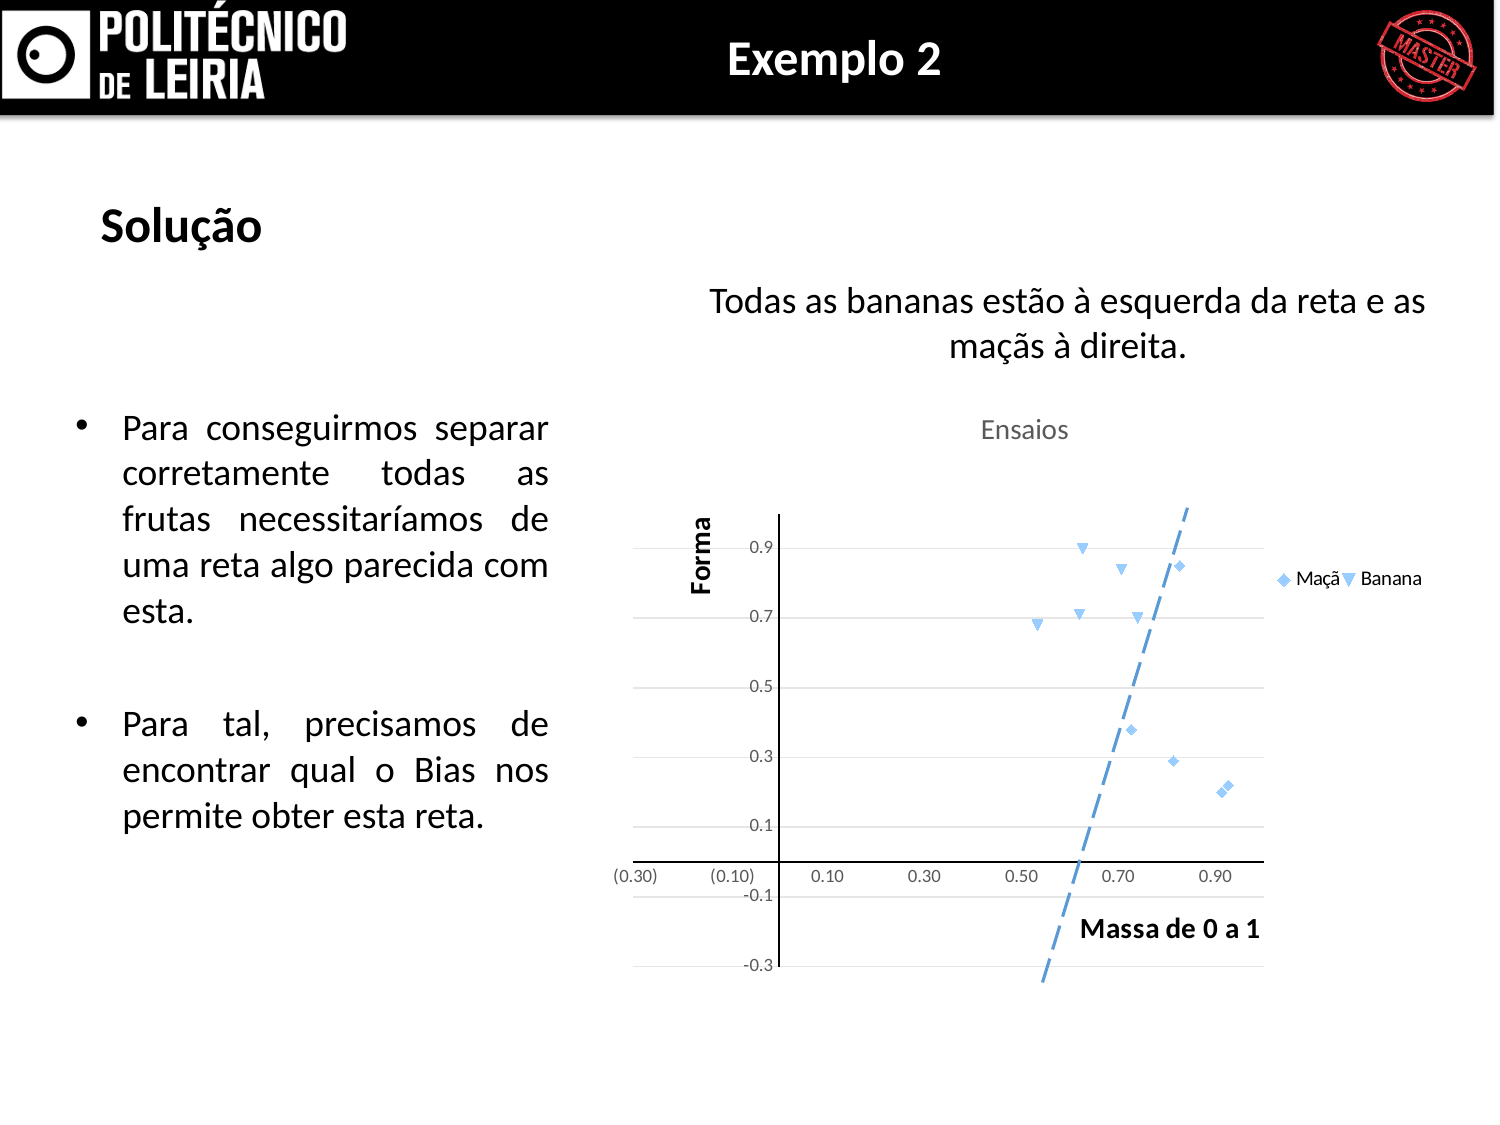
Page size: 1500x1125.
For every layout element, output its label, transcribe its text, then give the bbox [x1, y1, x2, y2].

text_box Todas as bananas estão à esquerda da reta e as maçãs à direita. [684, 259, 1452, 383]
chart [494, 387, 1500, 1026]
text_box Solução [85, 176, 946, 287]
text_box Para tal, precisamos de encontrar qual o Bias nos permite obter esta reta. [60, 683, 494, 926]
text_box Exemplo 2 [489, 9, 1180, 120]
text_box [1042, 507, 1188, 983]
picture [0, 0, 1500, 136]
text_box Para conseguirmos separar corretamente todas as frutas necessitaríamos de uma reta algo parecida com esta. [60, 386, 565, 630]
